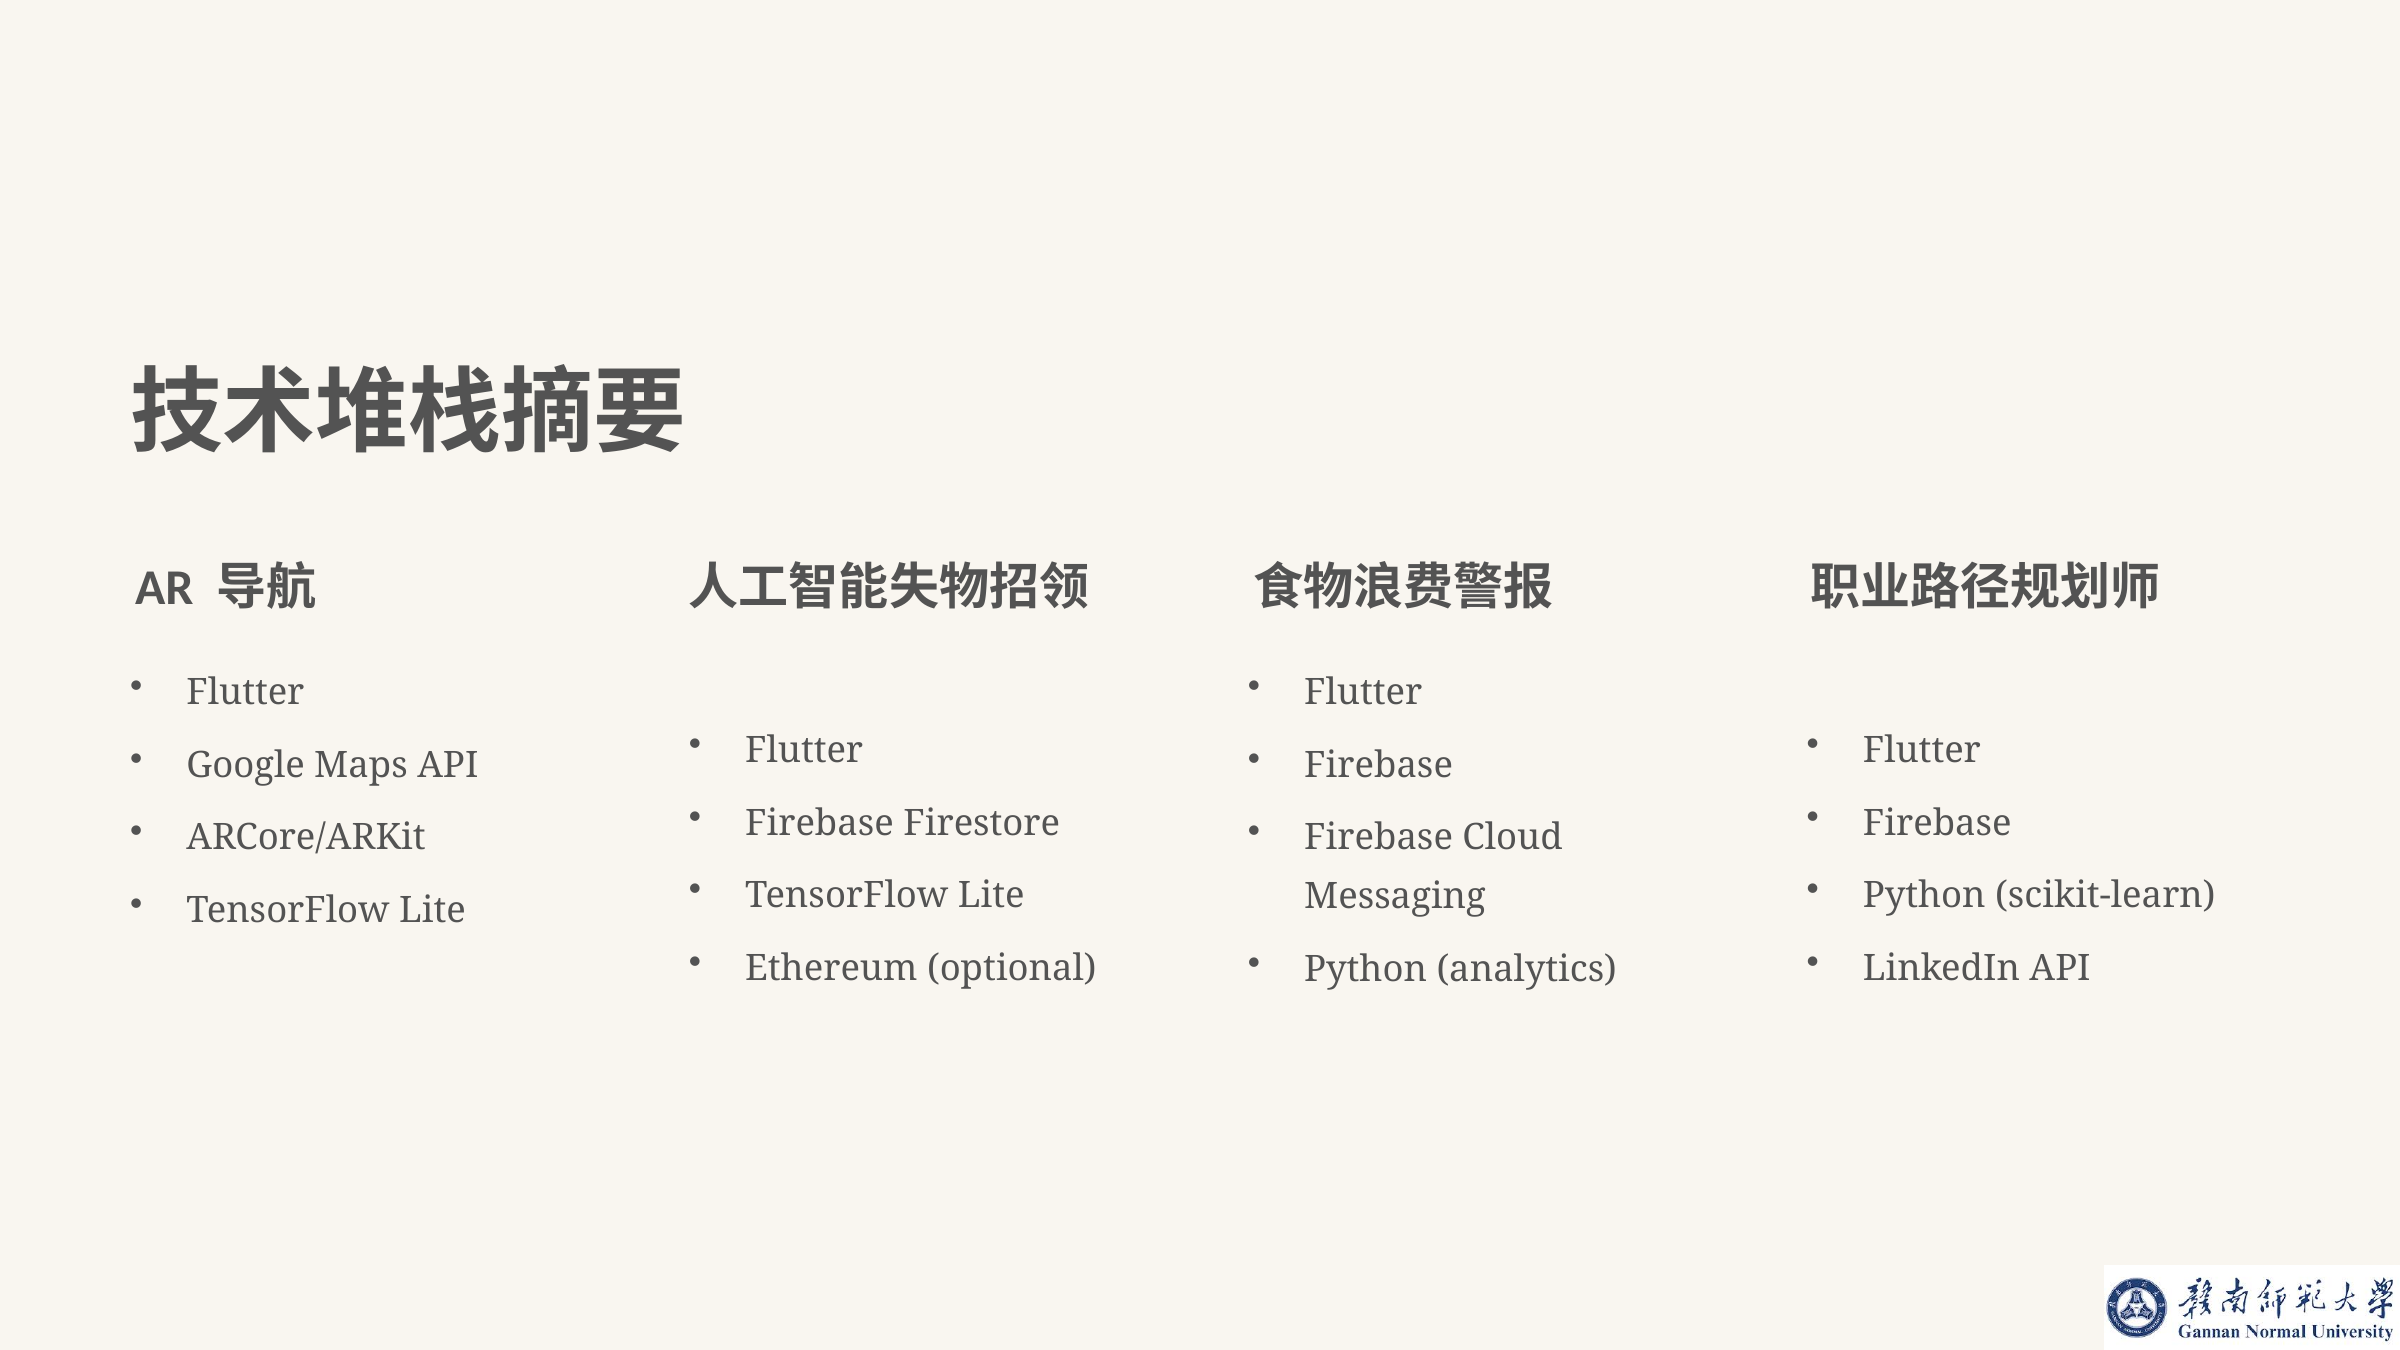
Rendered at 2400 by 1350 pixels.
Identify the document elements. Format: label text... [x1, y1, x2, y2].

text_box Python (analytics) [1247, 929, 1715, 989]
text_box AR 导航 [135, 557, 596, 616]
text_box 食物浪费警报 [1253, 557, 1713, 616]
text_box Flutter [130, 652, 597, 712]
picture [2104, 1264, 2400, 1350]
text_box Firebase Firestore [688, 783, 1156, 843]
text_box Firebase [1247, 724, 1715, 785]
text_box Firebase [1806, 783, 2274, 843]
text_box Python (scikit-learn) [1806, 855, 2274, 916]
text_box Google Maps API [130, 724, 597, 785]
text_box Ethereum (optional) [688, 928, 1156, 988]
text_box 人工智能失物招领 [688, 557, 1156, 674]
text_box TensorFlow Lite [688, 855, 1156, 916]
text_box Firebase Cloud Messaging [1247, 797, 1715, 917]
text_box Flutter [688, 710, 1156, 771]
text_box ARCore/ARKit [130, 797, 597, 857]
text_box 技术堆栈摘要 [130, 347, 1317, 465]
text_box Flutter [1247, 652, 1715, 712]
text_box TensorFlow Lite [130, 870, 597, 930]
text_box Flutter [1806, 710, 2274, 771]
text_box 职业路径规划师 [1810, 557, 2278, 674]
text_box LinkedIn API [1806, 928, 2274, 988]
